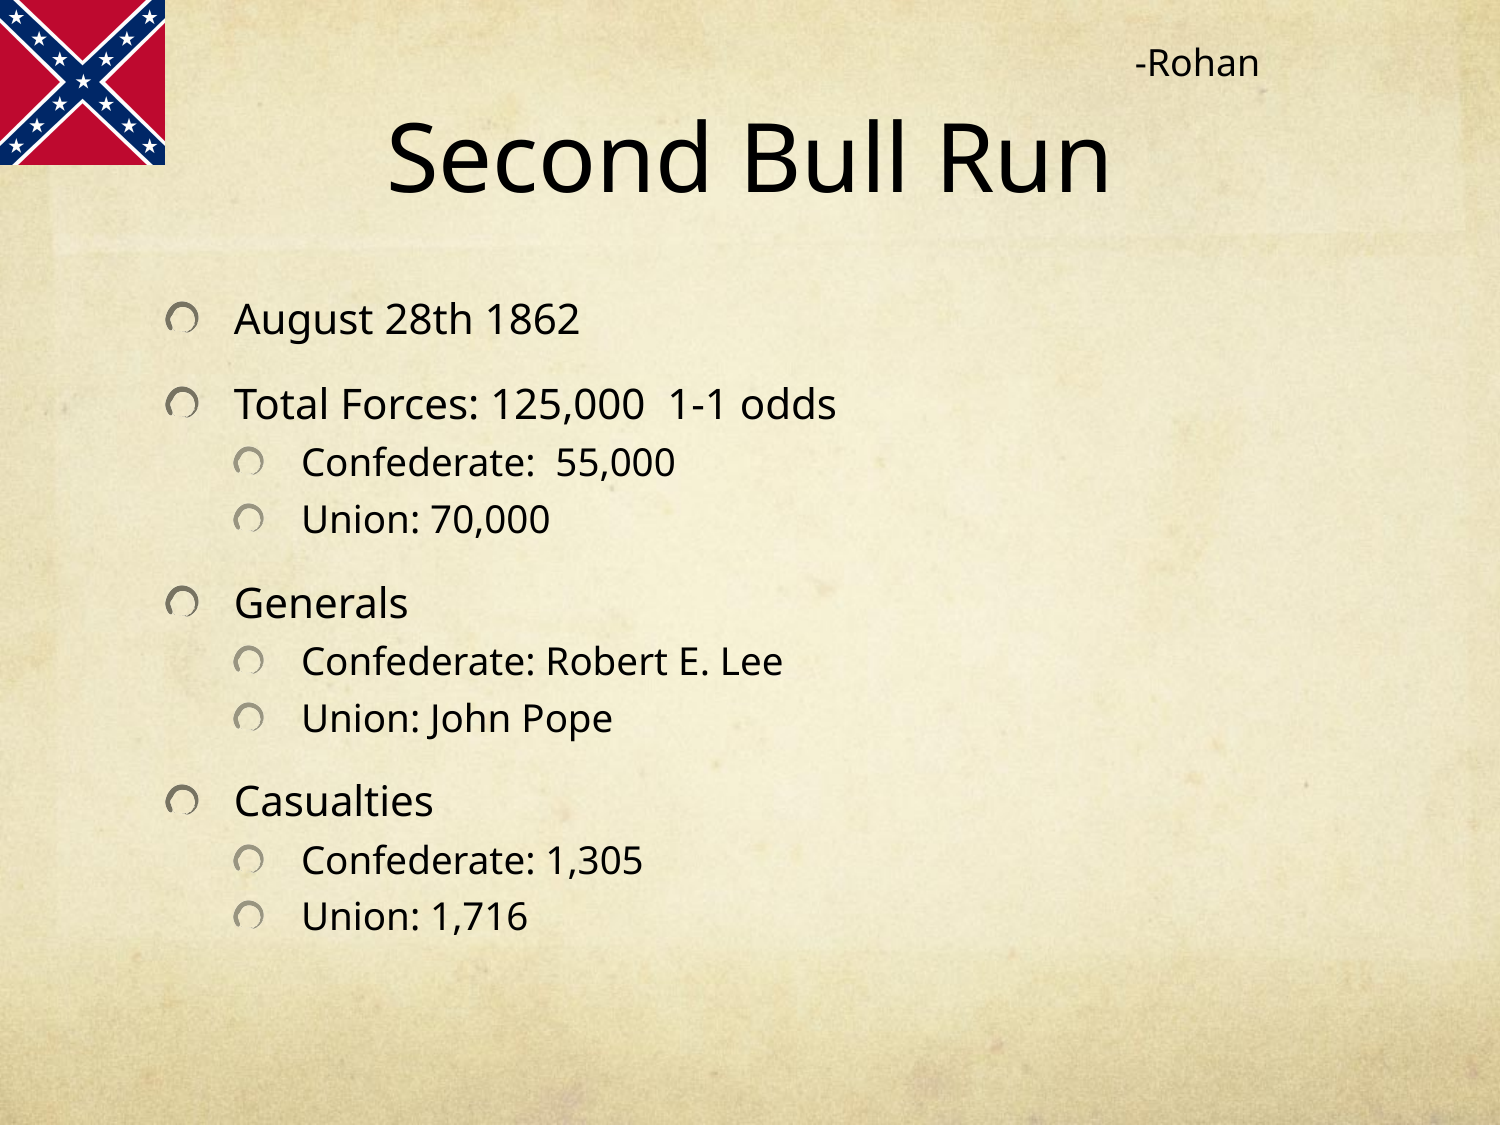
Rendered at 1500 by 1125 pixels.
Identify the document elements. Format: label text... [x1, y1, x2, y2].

title Second Bull Run [150, 82, 1350, 225]
list August 28th 1862 Total Forces: 125,000 1-1 odds Confederate: 55,000 Union: 70,000 Generals Confederate: Robert E. Lee Union: John Pope Casualties Confederate: 1,305 Union: 1,716 [150, 284, 1350, 950]
text_box -Rohan [1120, 31, 1395, 92]
picture [0, 0, 1500, 1125]
